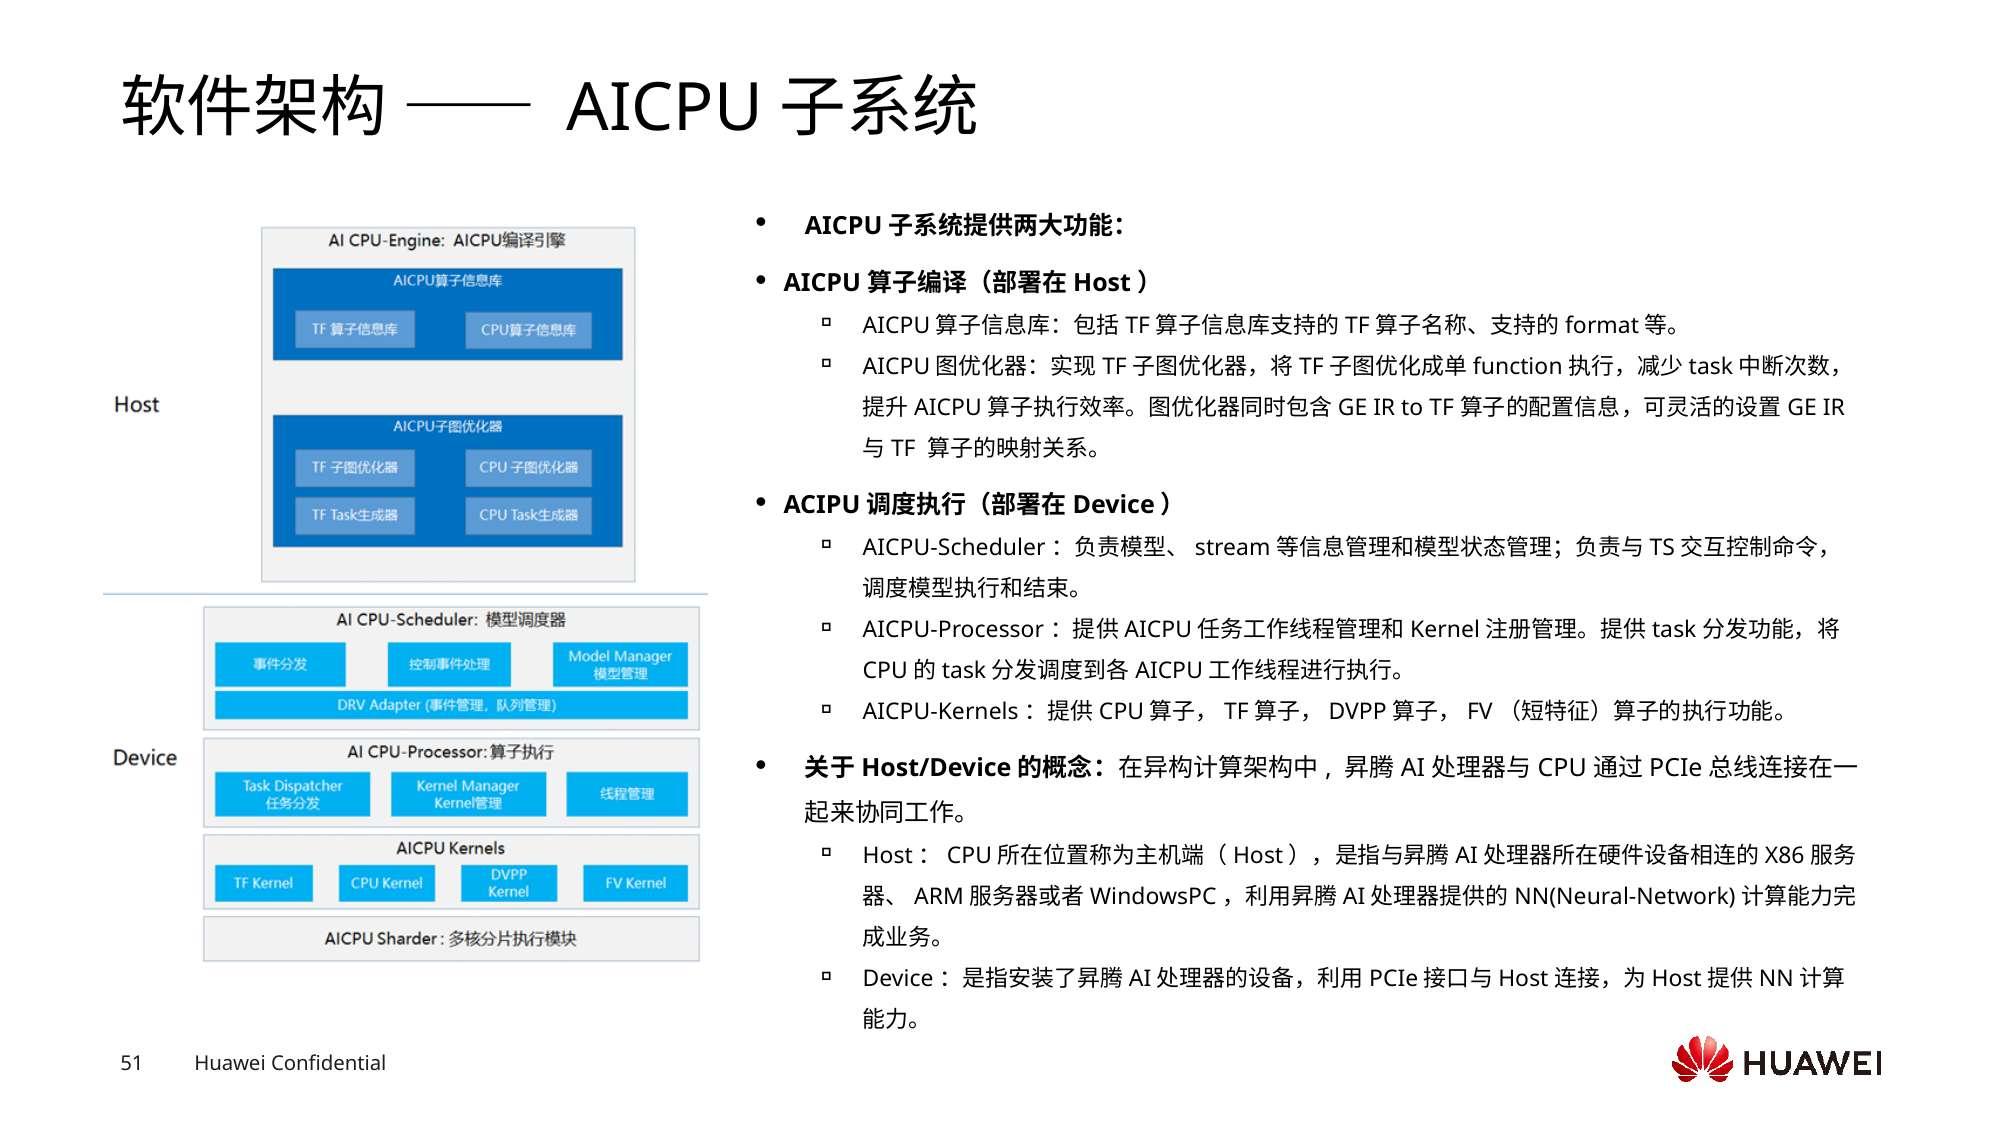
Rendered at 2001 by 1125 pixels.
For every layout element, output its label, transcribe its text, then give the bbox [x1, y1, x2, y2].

title 软件架构 —— AICPU子系统 [120, 73, 1880, 154]
picture [103, 224, 708, 966]
list AICPU子系统提供两大功能： AICPU算子编译（部署在Host） AICPU算子信息库：包括TF算子信息库支持的TF算子名称、支持的format等。 AICPU图优化器：实现TF子图优化器，将TF子图优化成单function执行，减少task中断次数，提升AICPU算子执行效率。图优化器同时包含GE IR to TF算子的配置信息，可灵活的设置GE IR 与TF 算子的映射关系。 ACIPU调度执行（部署在Device） AICPU-Scheduler：负责模型、stream等信息管理和模型状态管理；负责与TS交互控制命令，调度模型执行和结束。 AICPU-Processor：提供AICPU任务工作线程管理和Kernel注册管理。提供task分发功能，将CPU的task分发调度到各AICPU工作线程进行执行。 AICPU-Kernels：提供CPU算子，TF算子，DVPP算子，FV（短特征）算子的执行功能。 关于Host/Device的概念：在异构计算架构中, 昇腾AI处理器与CPU通过PCIe总线连接在一起来协同工作。 Host：CPU所在位置称为主机端（Host），是指与昇腾AI处理器所在硬件设备相连的X86服务器、ARM服务器或者WindowsPC，利用昇腾AI处理器提供的NN(Neural-Network)计算能力完成业务。 Device：是指安装了昇腾AI处理器的设备，利用PCIe接口与Host连接，为Host提供NN计算能力。 [741, 187, 1873, 989]
picture [1672, 1036, 1881, 1082]
